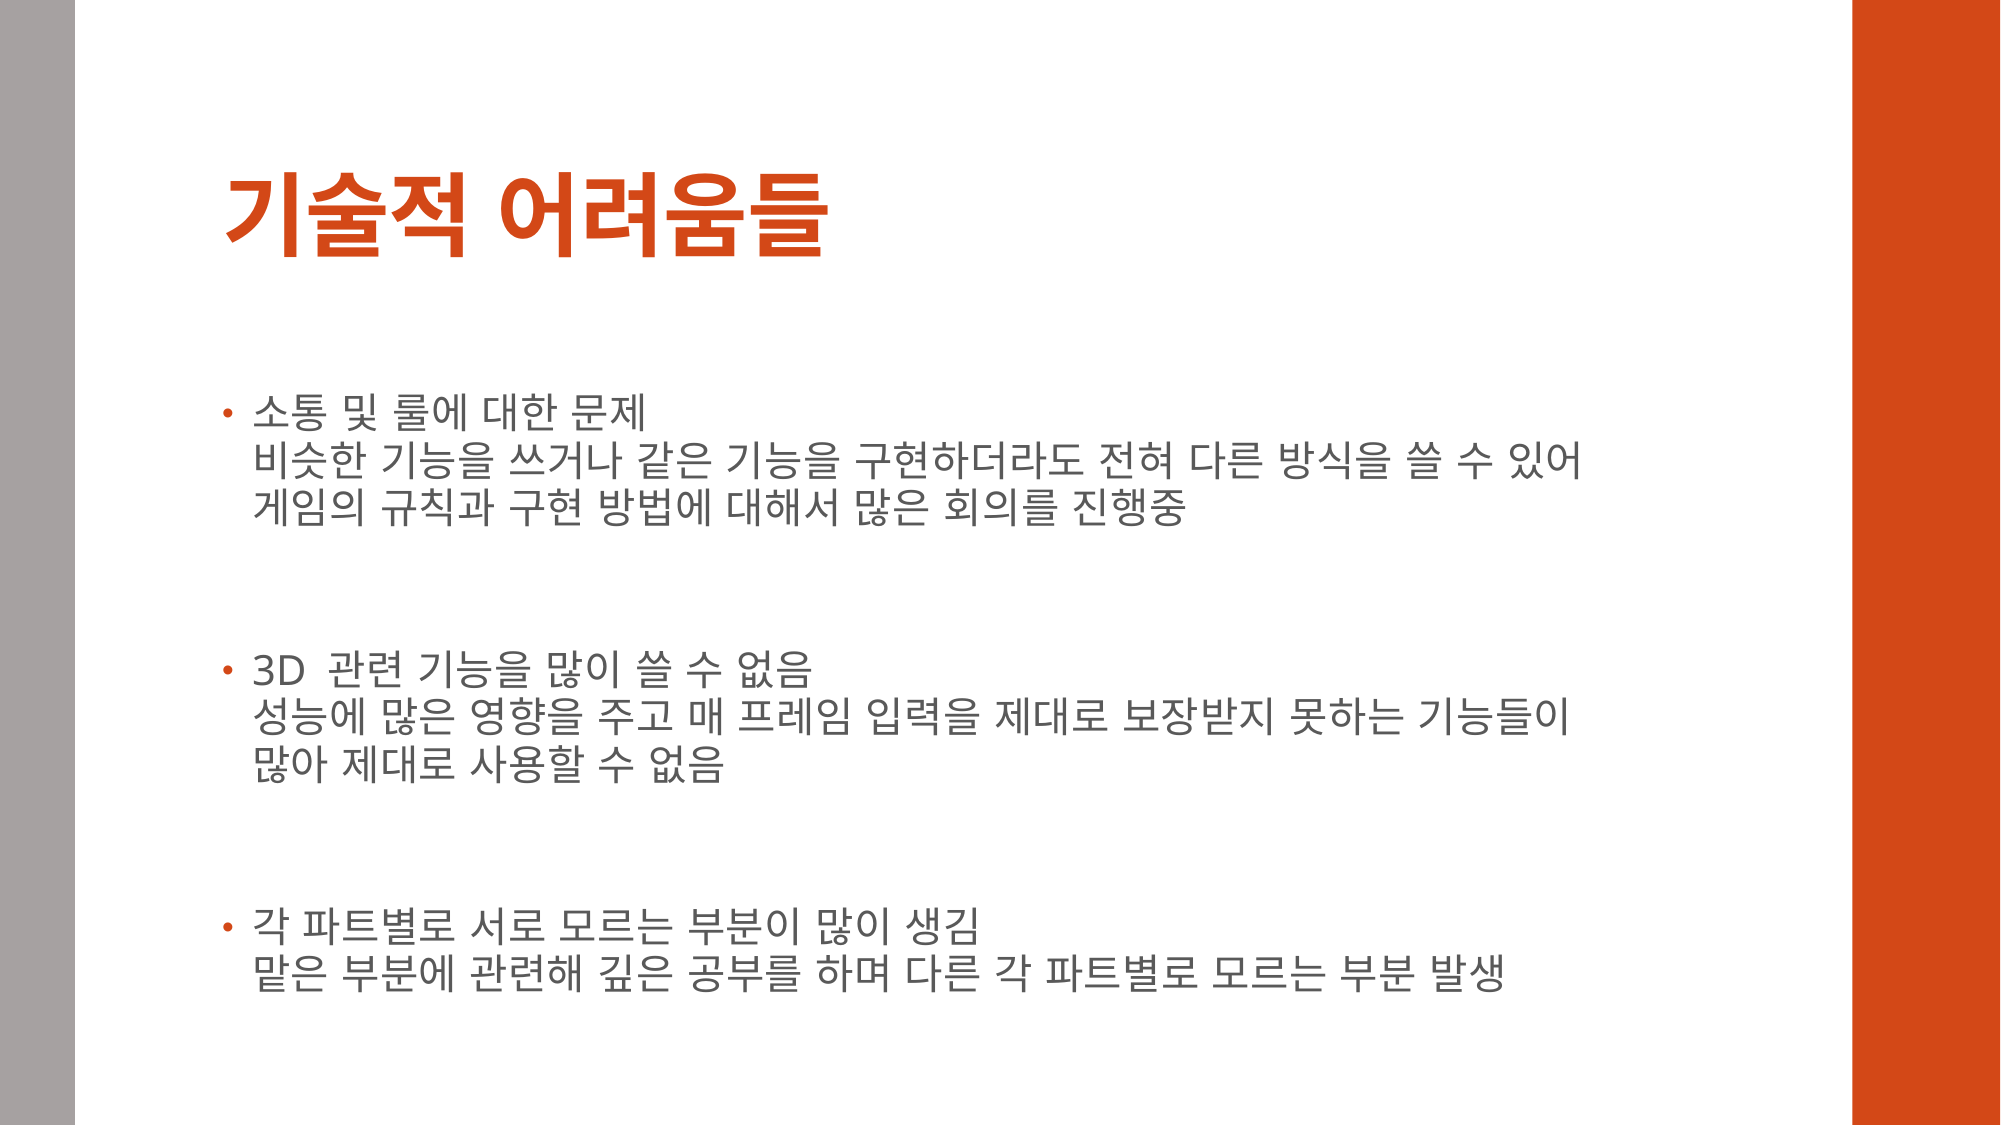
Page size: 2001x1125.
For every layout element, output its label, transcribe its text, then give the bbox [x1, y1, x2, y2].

list 소통 및 룰에 대한 문제 비슷한 기능을 쓰거나 같은 기능을 구현하더라도 전혀 다른 방식을 쓸 수 있어 게임의 규칙과 구현 방법에 대해서 많은 회의를 진행중 3D 관련 기능을 많이 쓸 수 없음 성능에 많은 영향을 주고 매 프레임 입력을 제대로 보장받지 못하는 기능들이 많아 제대로 사용할 수 없음 각 파트별로 서로 모르는 부분이 많이 생김 맡은 부분에 관련해 깊은 공부를 하며 다른 각 파트별로 모르는 부분 발생 [206, 299, 1617, 1014]
title 기술적 어려움들 [206, 48, 1797, 278]
